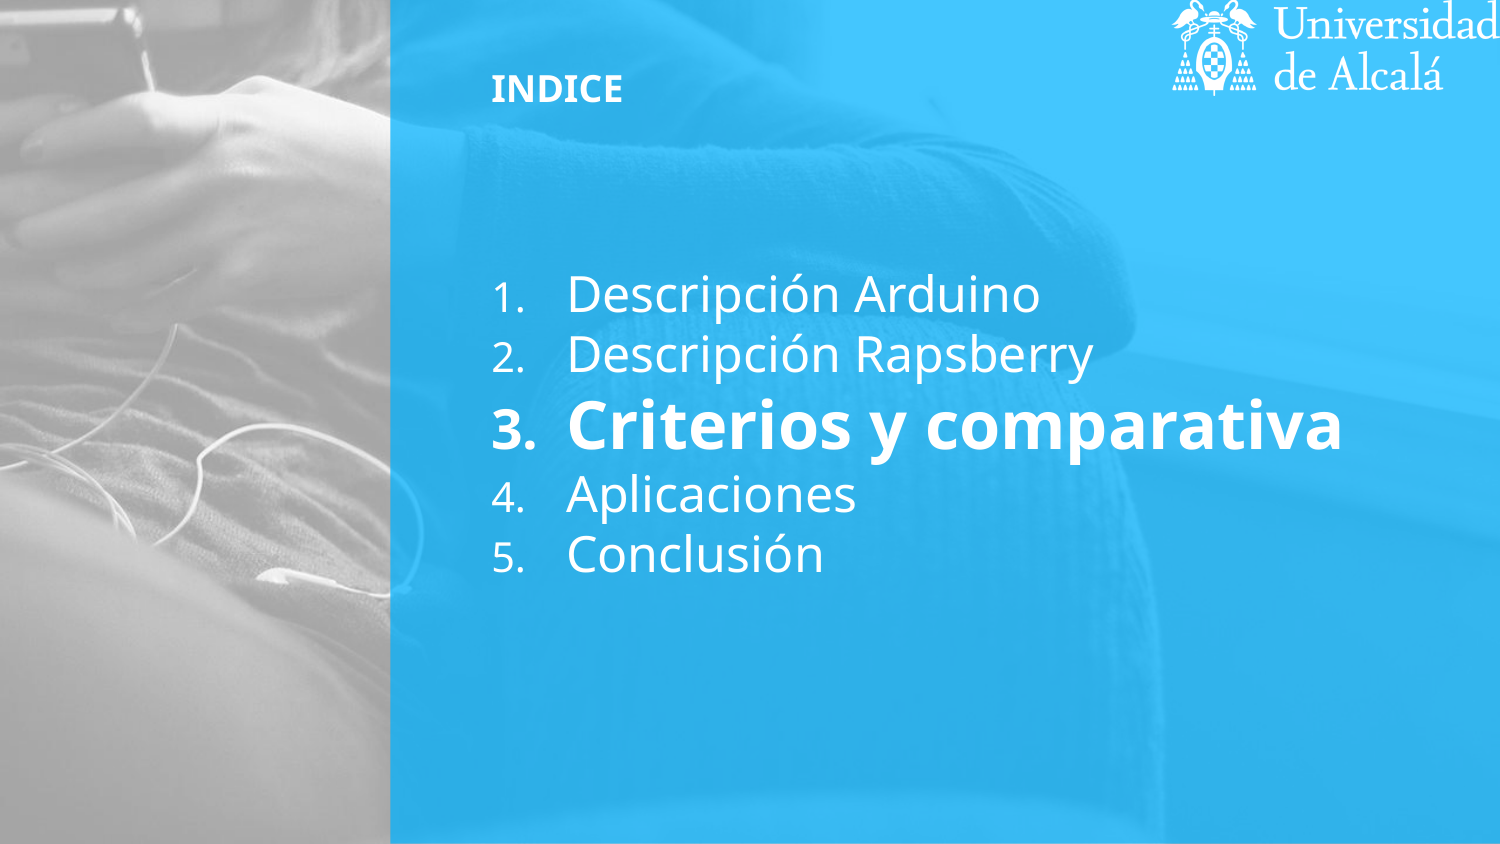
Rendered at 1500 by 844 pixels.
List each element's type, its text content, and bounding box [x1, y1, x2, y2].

title INDICE [476, 49, 1415, 133]
list Descripción Arduino Descripción Rapsberry Criterios y comparativa Aplicaciones Conclusión [476, 247, 1415, 761]
picture [390, 0, 1500, 844]
